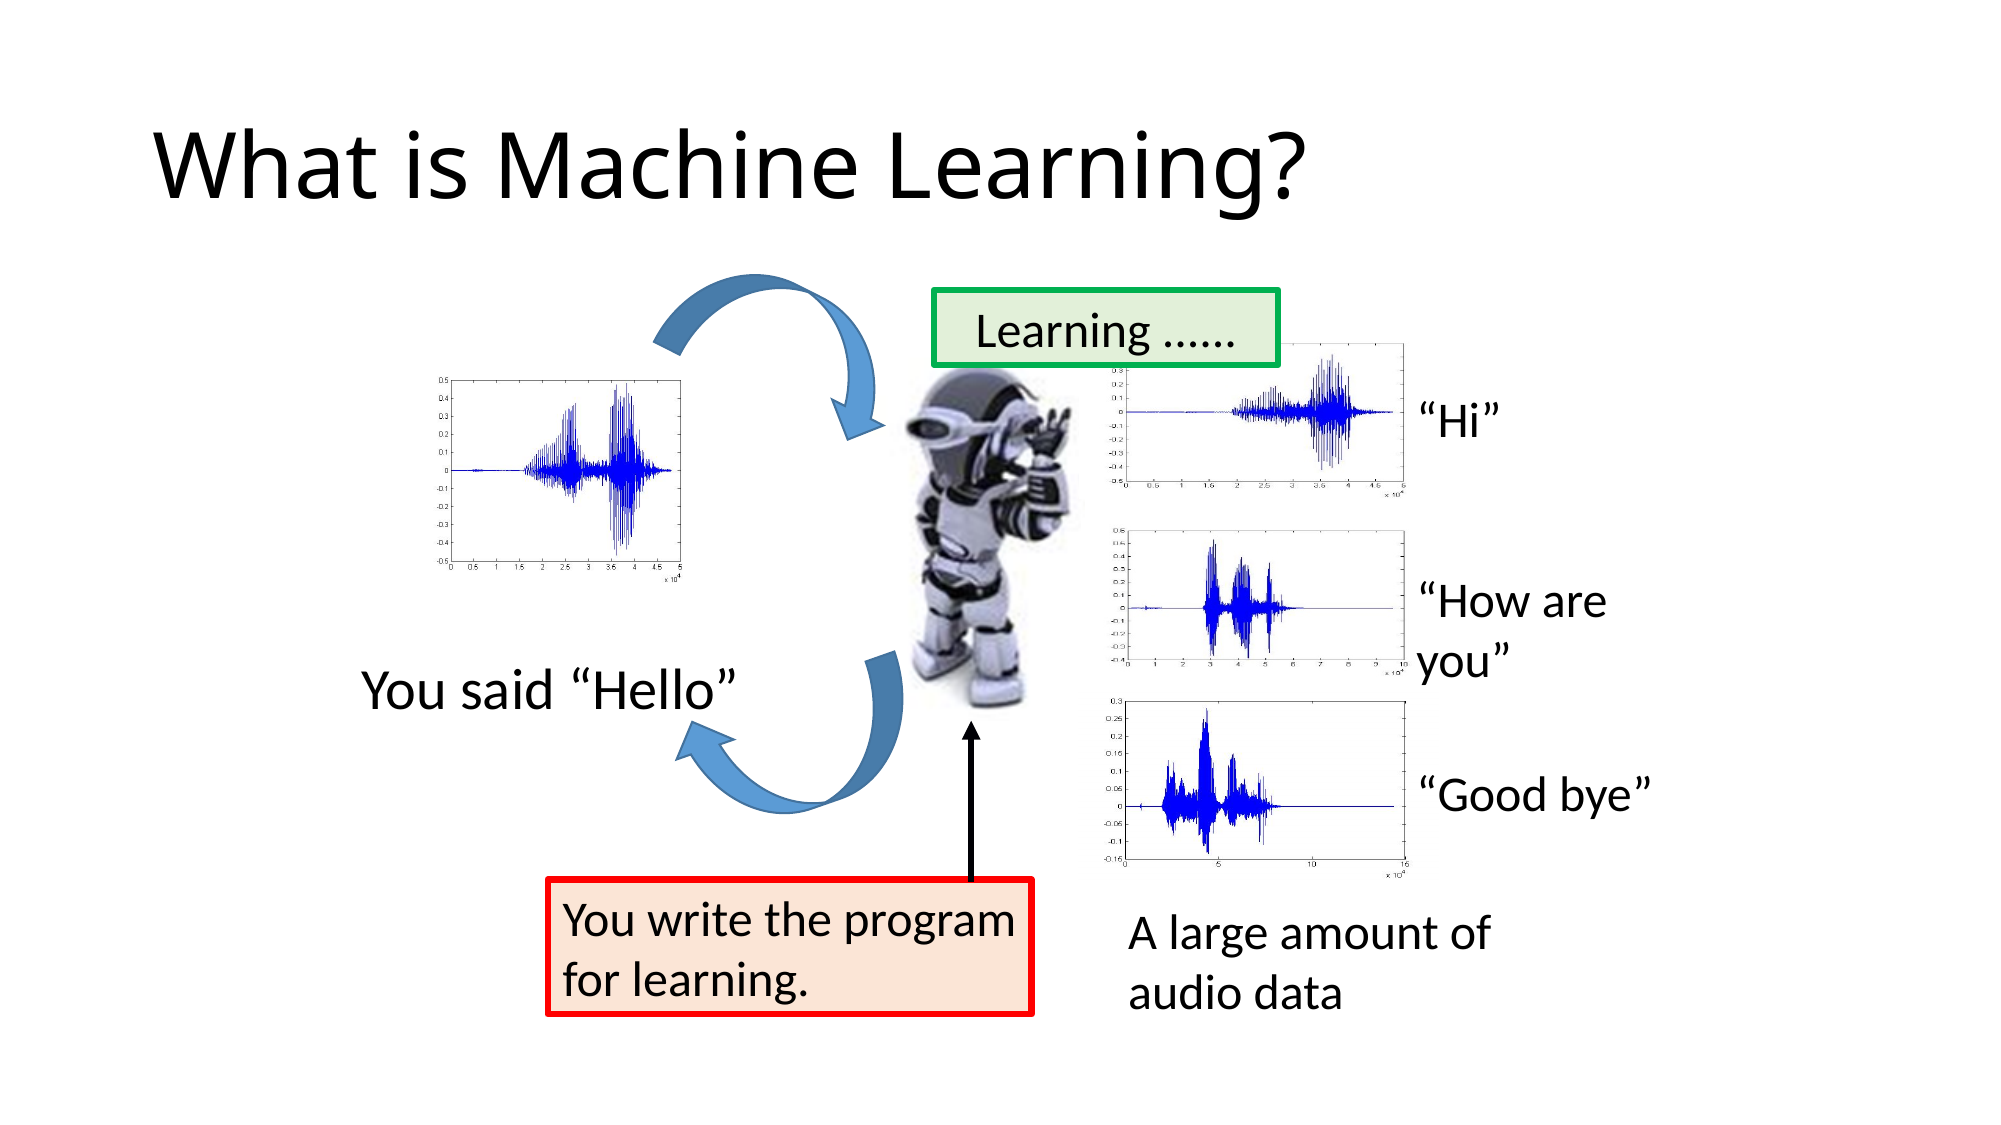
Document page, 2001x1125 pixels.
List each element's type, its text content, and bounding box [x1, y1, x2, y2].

text_box [674, 720, 902, 815]
text_box “Hi” [1437, 379, 1626, 455]
text_box “Good bye” [1439, 753, 1682, 829]
text_box A large amount of audio data [1113, 892, 1554, 1028]
text_box [652, 274, 869, 441]
title What is Machine Learning? [137, 59, 1863, 278]
text_box You said “Hello” [306, 643, 795, 729]
text_box “How are you” [1401, 559, 1729, 695]
picture [412, 363, 708, 585]
text_box Learning ...... [934, 290, 1279, 351]
picture [867, 330, 1439, 880]
text_box You write the program for learning. [547, 879, 1032, 1015]
